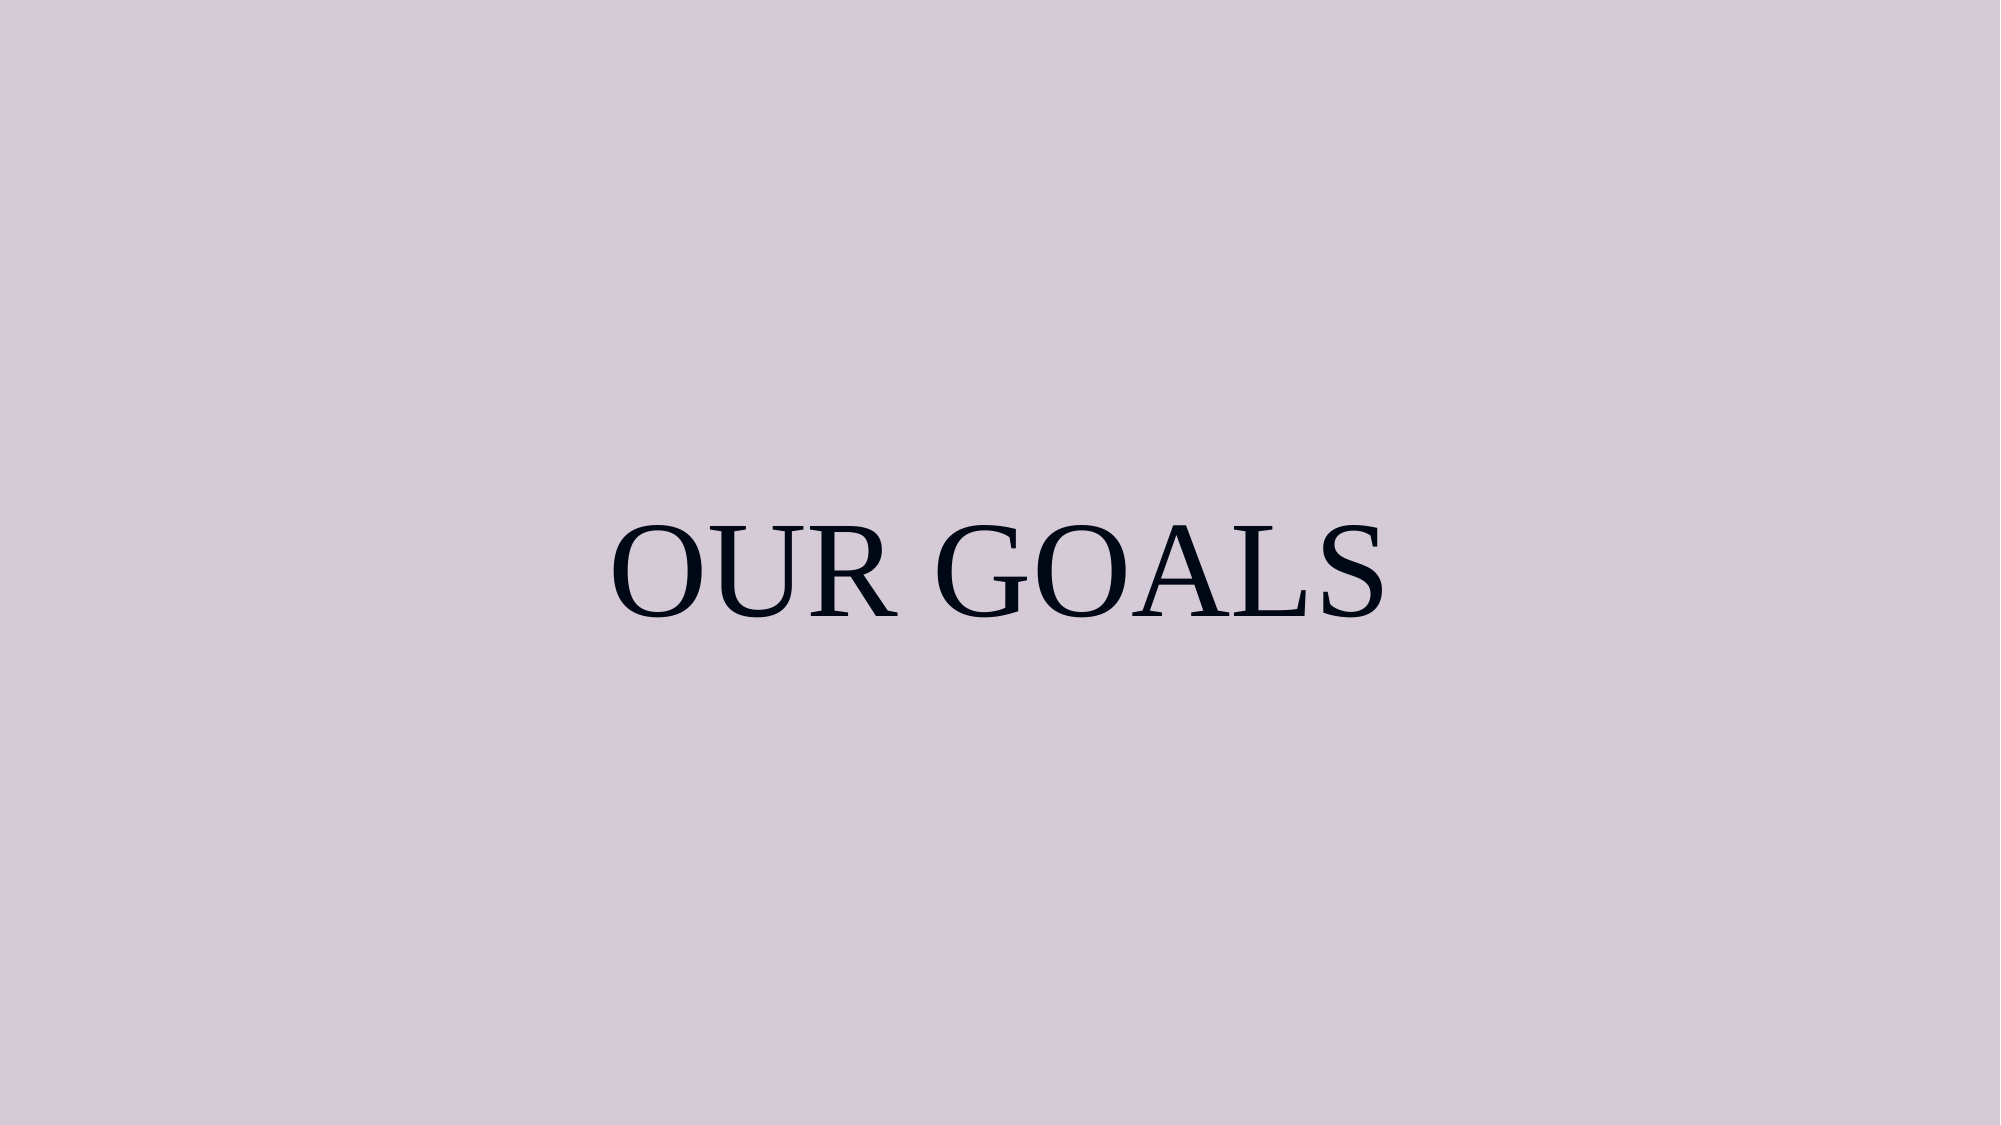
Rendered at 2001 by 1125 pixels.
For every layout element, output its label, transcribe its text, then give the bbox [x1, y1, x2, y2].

text_box OUR GOALS [0, 471, 2000, 652]
